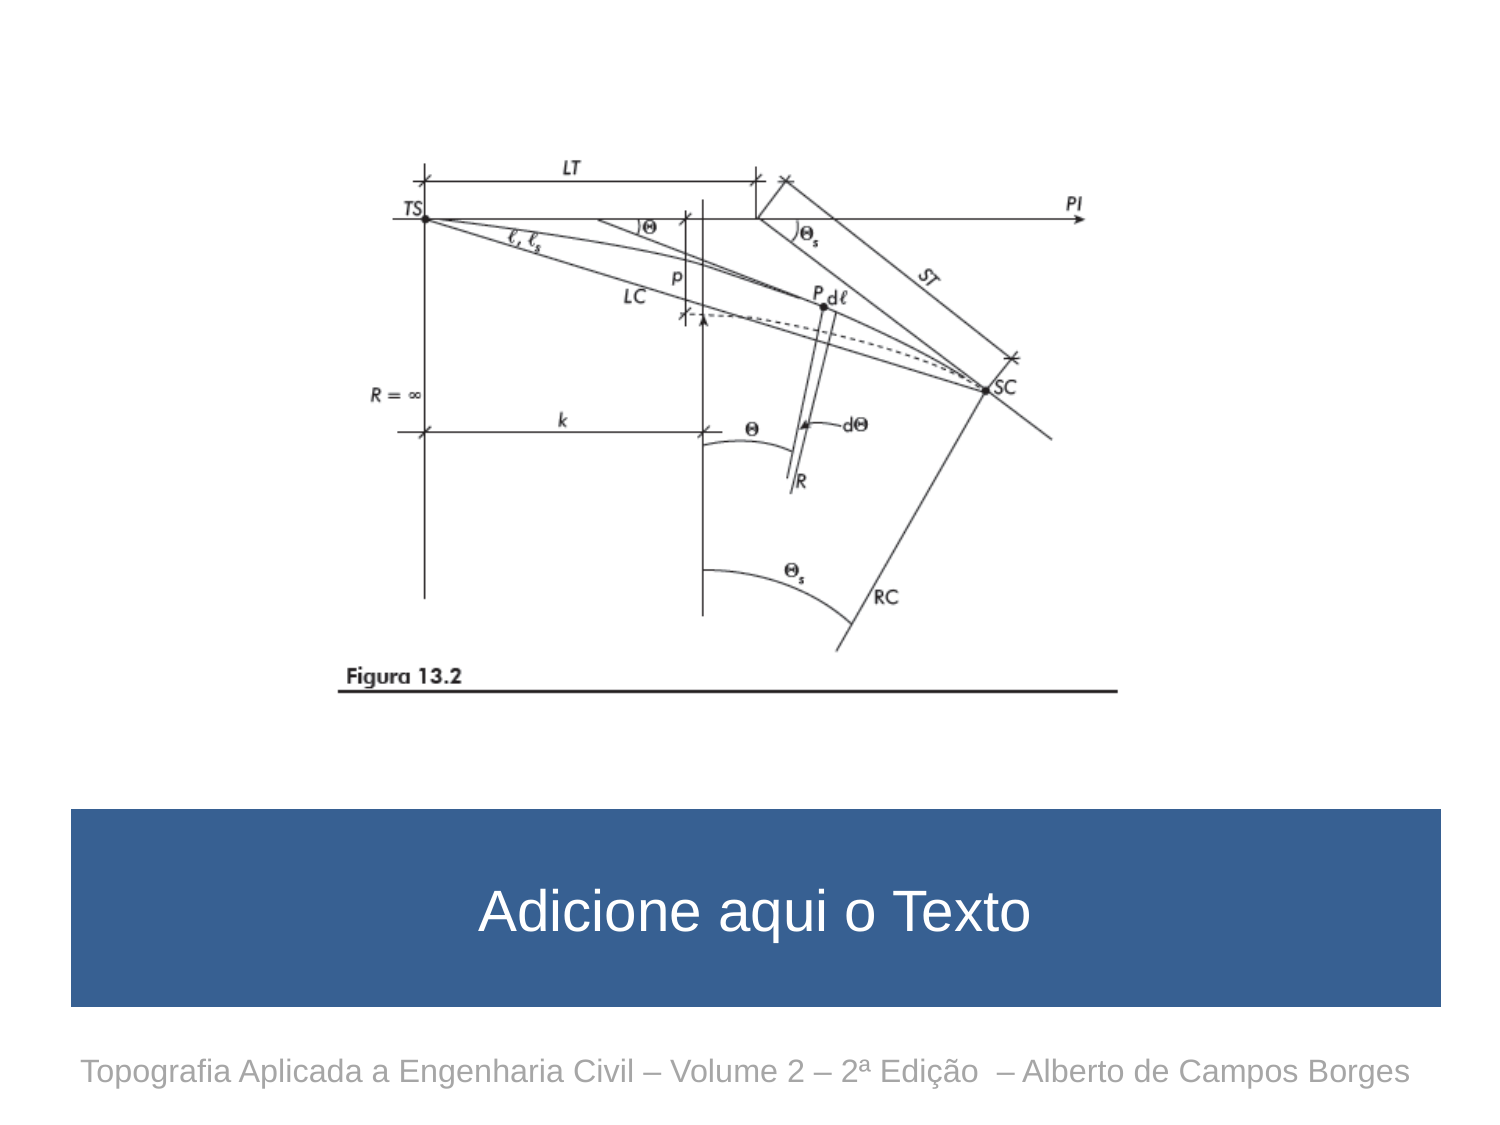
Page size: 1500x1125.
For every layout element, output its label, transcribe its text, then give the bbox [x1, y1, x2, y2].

text_box Adicione aqui o Texto [70, 808, 1442, 1008]
footer Topografia Aplicada a Engenharia Civil – Volume 2 – 2ª Edição – Alberto de Campos Borges [0, 1042, 1500, 1103]
picture [320, 148, 1180, 709]
